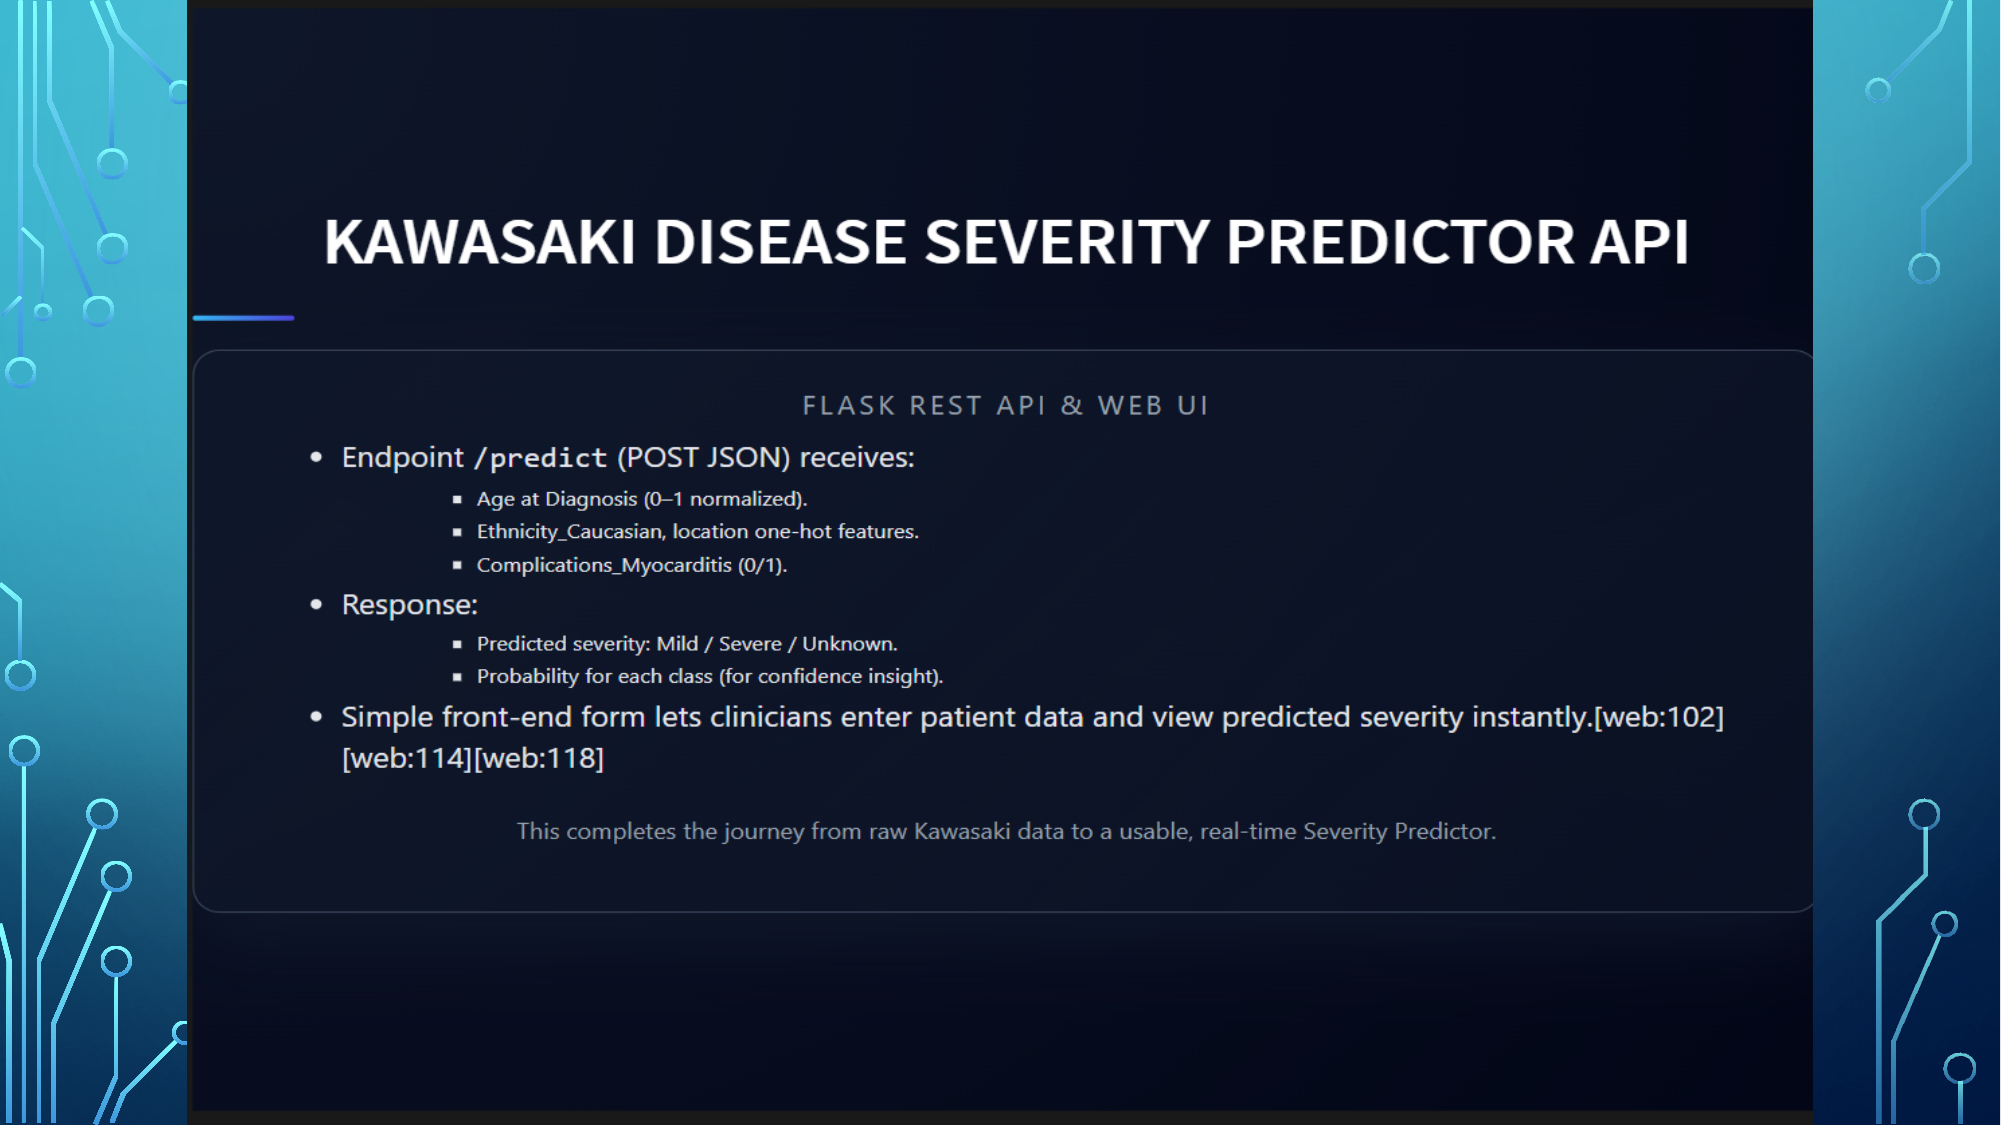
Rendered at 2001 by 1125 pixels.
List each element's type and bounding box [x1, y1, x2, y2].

picture [186, 0, 1813, 1125]
